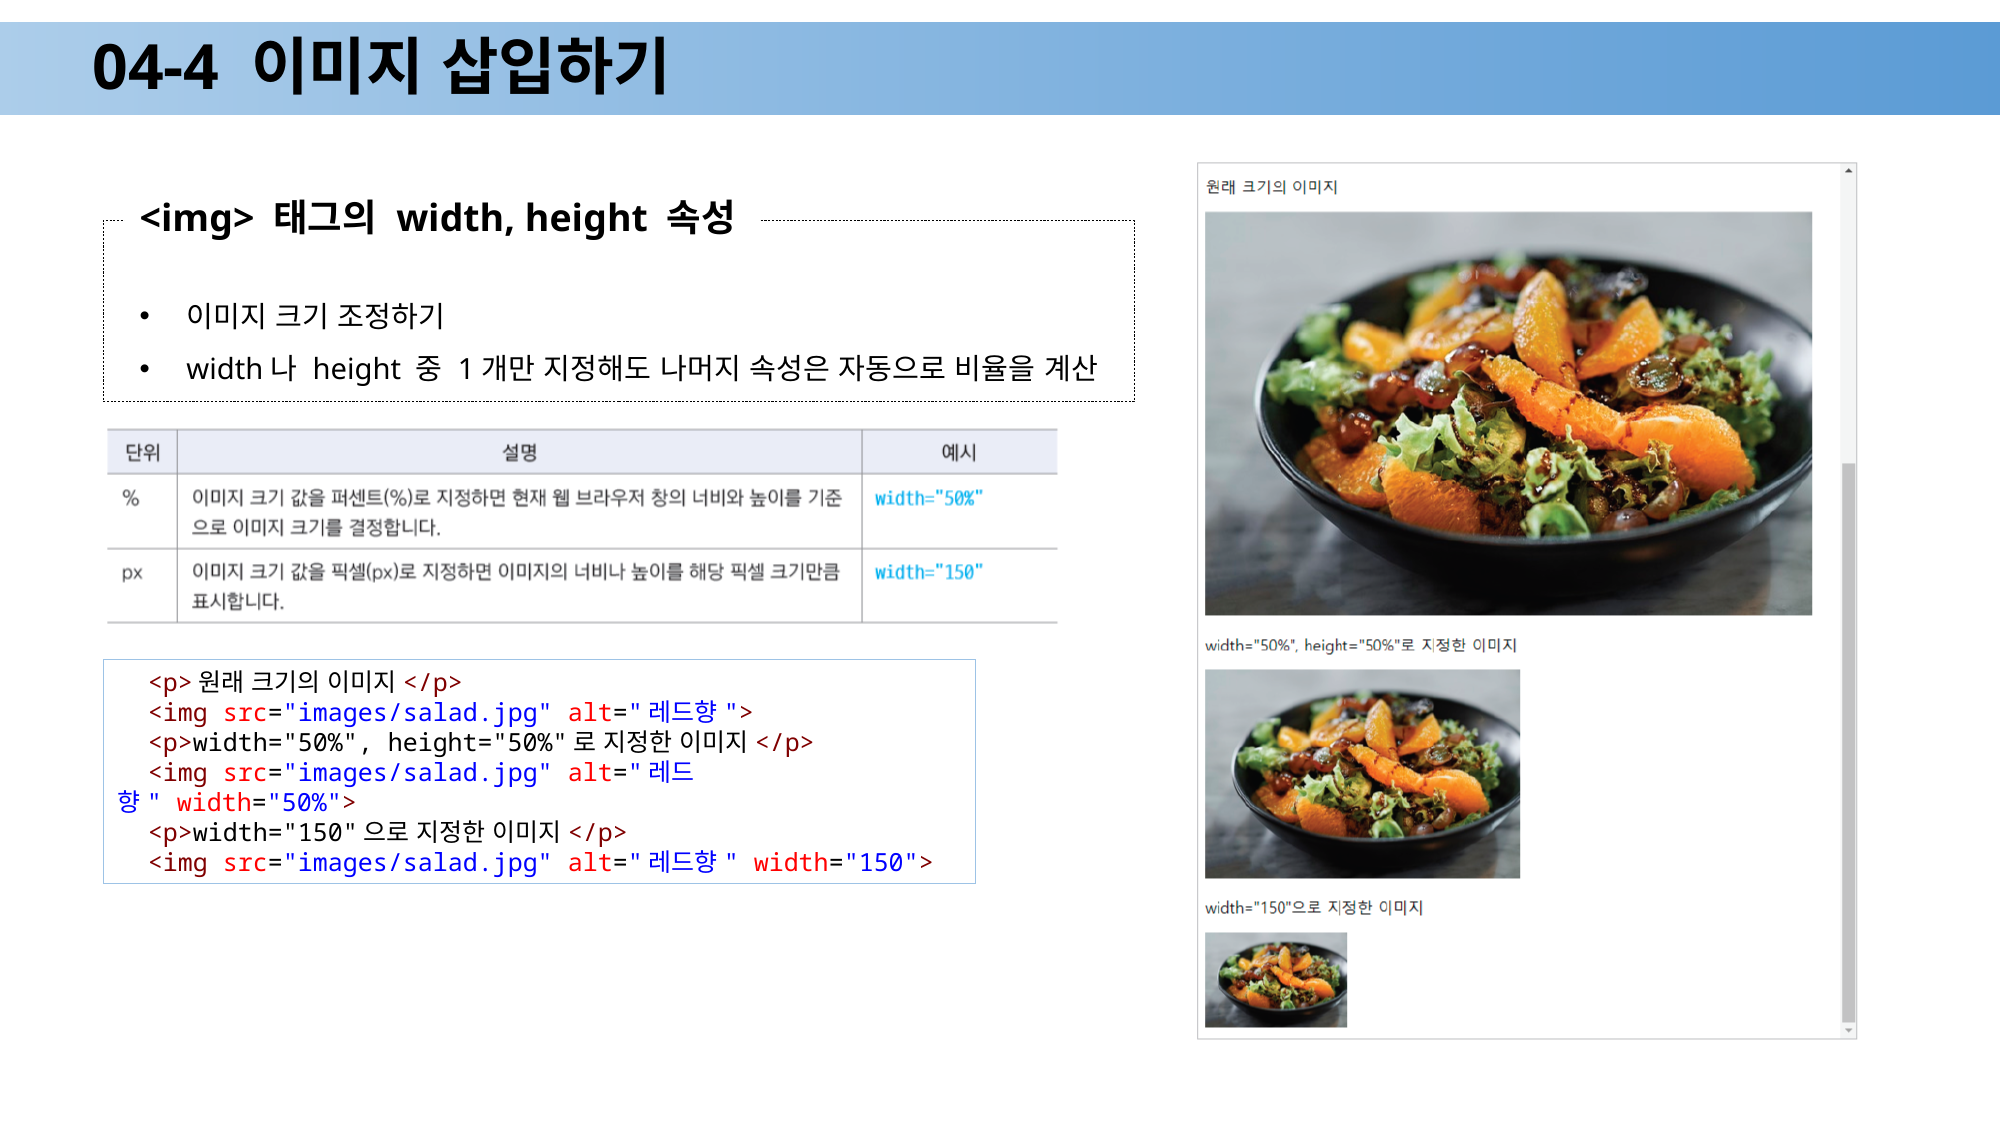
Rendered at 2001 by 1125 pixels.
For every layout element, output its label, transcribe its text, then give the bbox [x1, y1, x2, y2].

text_box <p>원래 크기의 이미지</p> <img src="images/salad.jpg" alt="레드향"> <p>width="50%", height="50%"로 지정한 이미지</p> <img src="images/salad.jpg" alt="레드향" width="50%"> <p>width="150"으로 지정한 이미지</p> <img src="images/salad.jpg" alt="레드향" width="150"> [103, 659, 976, 884]
title 04-4 이미지 삽입하기 [77, 22, 1569, 116]
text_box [103, 186, 1140, 402]
picture [1188, 154, 1863, 1045]
picture [103, 423, 1063, 638]
